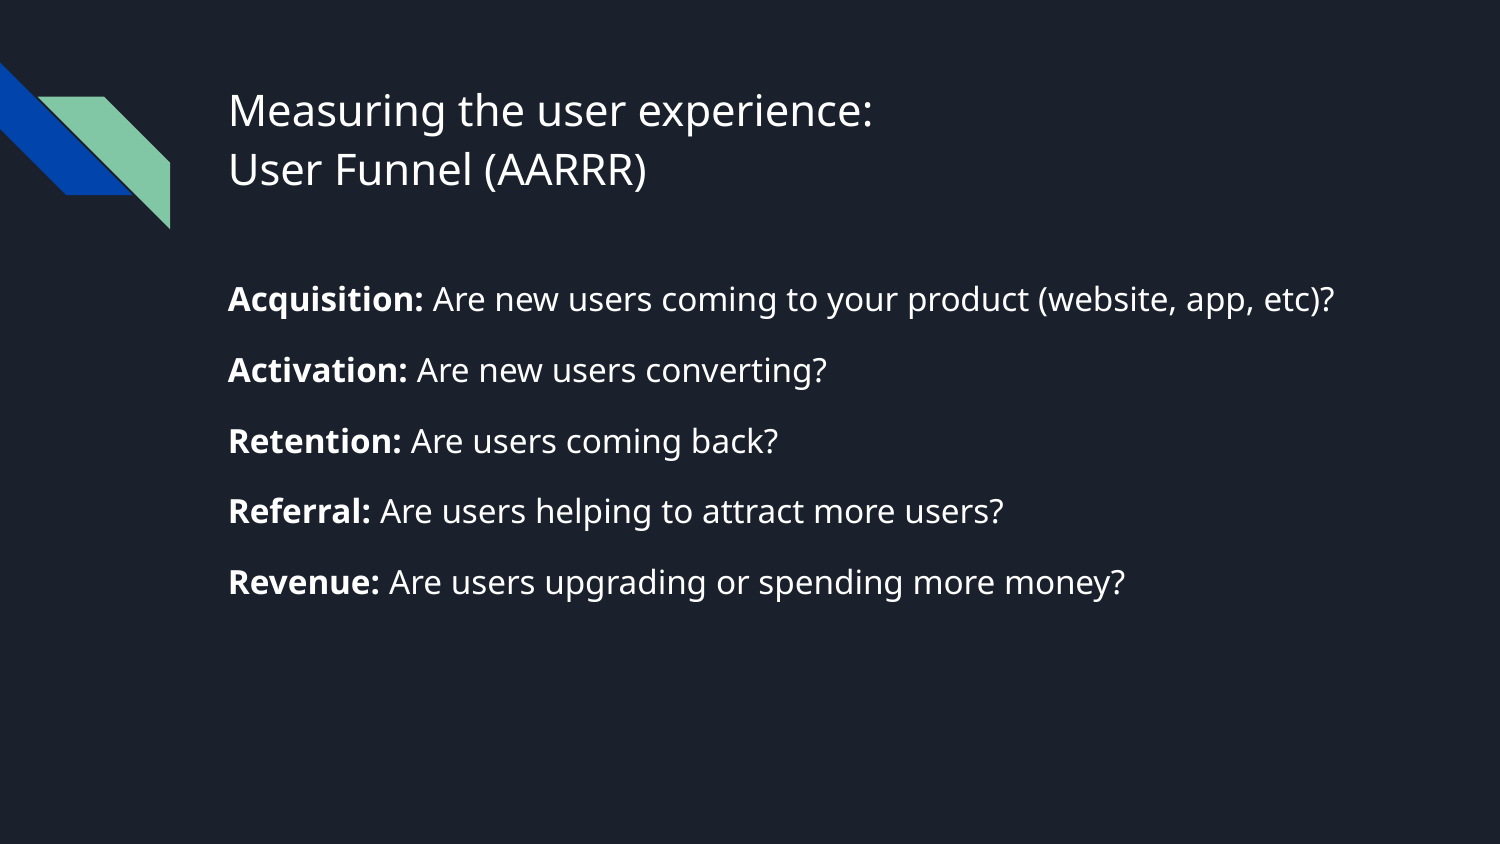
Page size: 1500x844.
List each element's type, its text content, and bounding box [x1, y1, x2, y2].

list Acquisition: Are new users coming to your product (website, app, etc)? Activation: Are new users converting? Retention: Are users coming back? Referral: Are users helping to attract more users? Revenue: Are users upgrading or spending more money? [212, 257, 1368, 735]
title Measuring the user experience: User Funnel (AARRR) [212, 64, 1368, 215]
